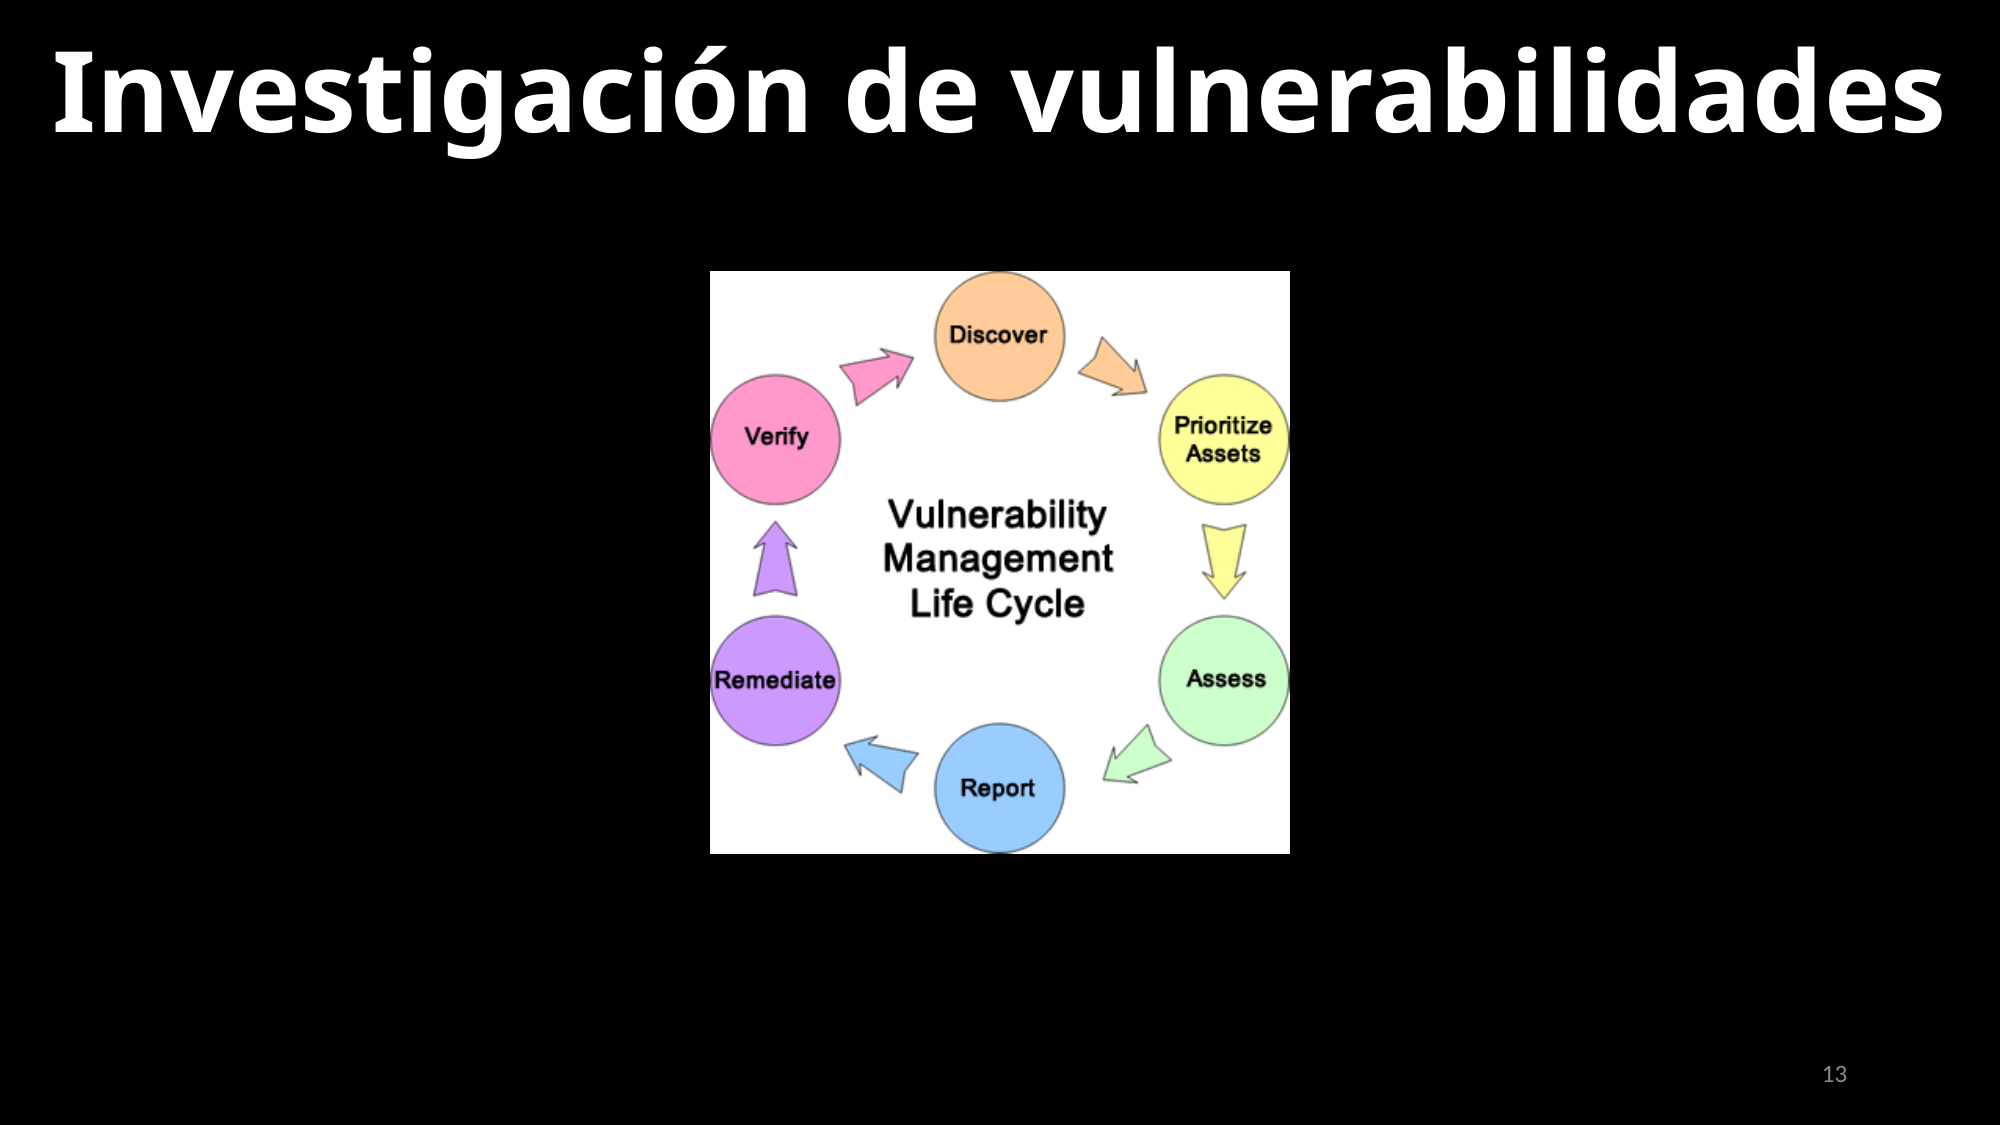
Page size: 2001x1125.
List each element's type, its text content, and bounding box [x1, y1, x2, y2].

text_box Investigación de vulnerabilidades [0, 12, 2000, 163]
slide_number 13 [1412, 1042, 1863, 1103]
picture [710, 271, 1290, 854]
